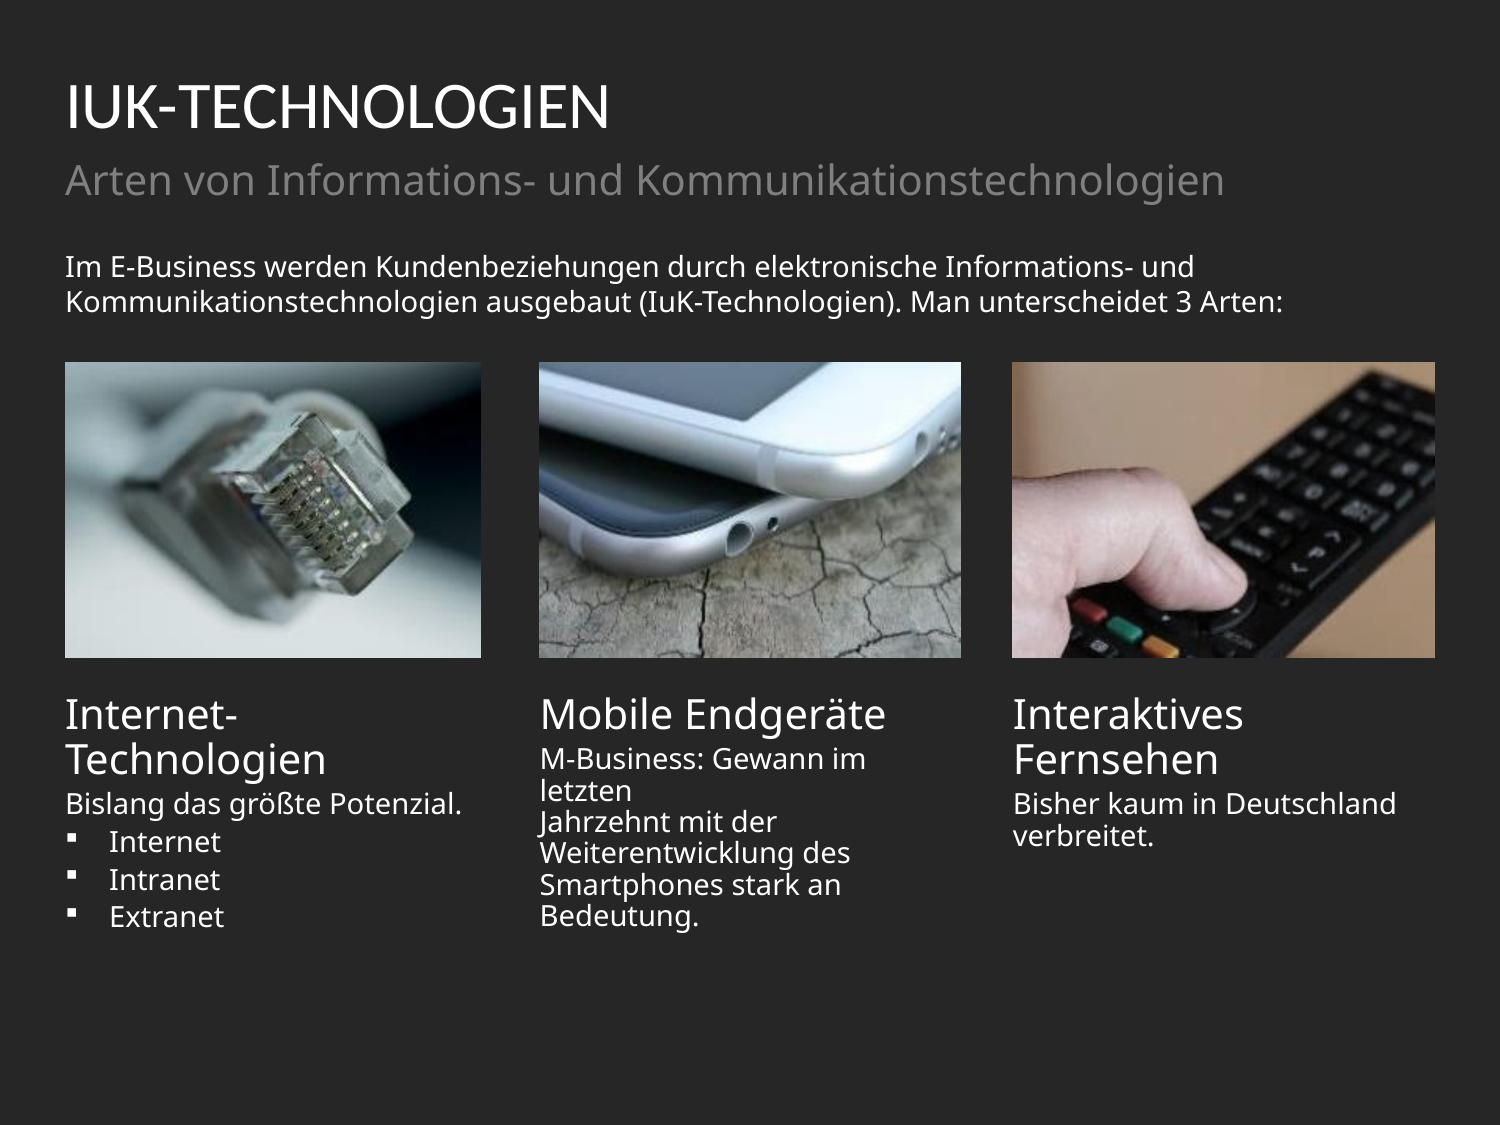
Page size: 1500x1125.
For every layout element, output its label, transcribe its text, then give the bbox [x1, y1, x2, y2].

picture [1012, 362, 1436, 658]
text_box Im E-Business werden Kundenbeziehungen durch elektronische Informations- und Kommunikationstechnologien ausgebaut (IuK-Technologien). Man unterscheidet 3 Arten: [65, 247, 1434, 318]
list Internet-Technologien Bislang das größte Potenzial. Internet Intranet Extranet [64, 693, 482, 955]
picture [539, 362, 961, 658]
list Arten von Informations- und Kommunikationstechnologien [64, 159, 1435, 248]
picture [64, 362, 481, 658]
title IUK-TECHNOLOGIEN [64, 70, 1435, 159]
list Interaktives Fernsehen Bisher kaum in Deutschland verbreitet. [1012, 693, 1433, 955]
list Mobile Endgeräte M-Business: Gewann im letzten Jahrzehnt mit der Weiterentwicklung des Smartphones stark an Bedeutung. [539, 693, 961, 955]
